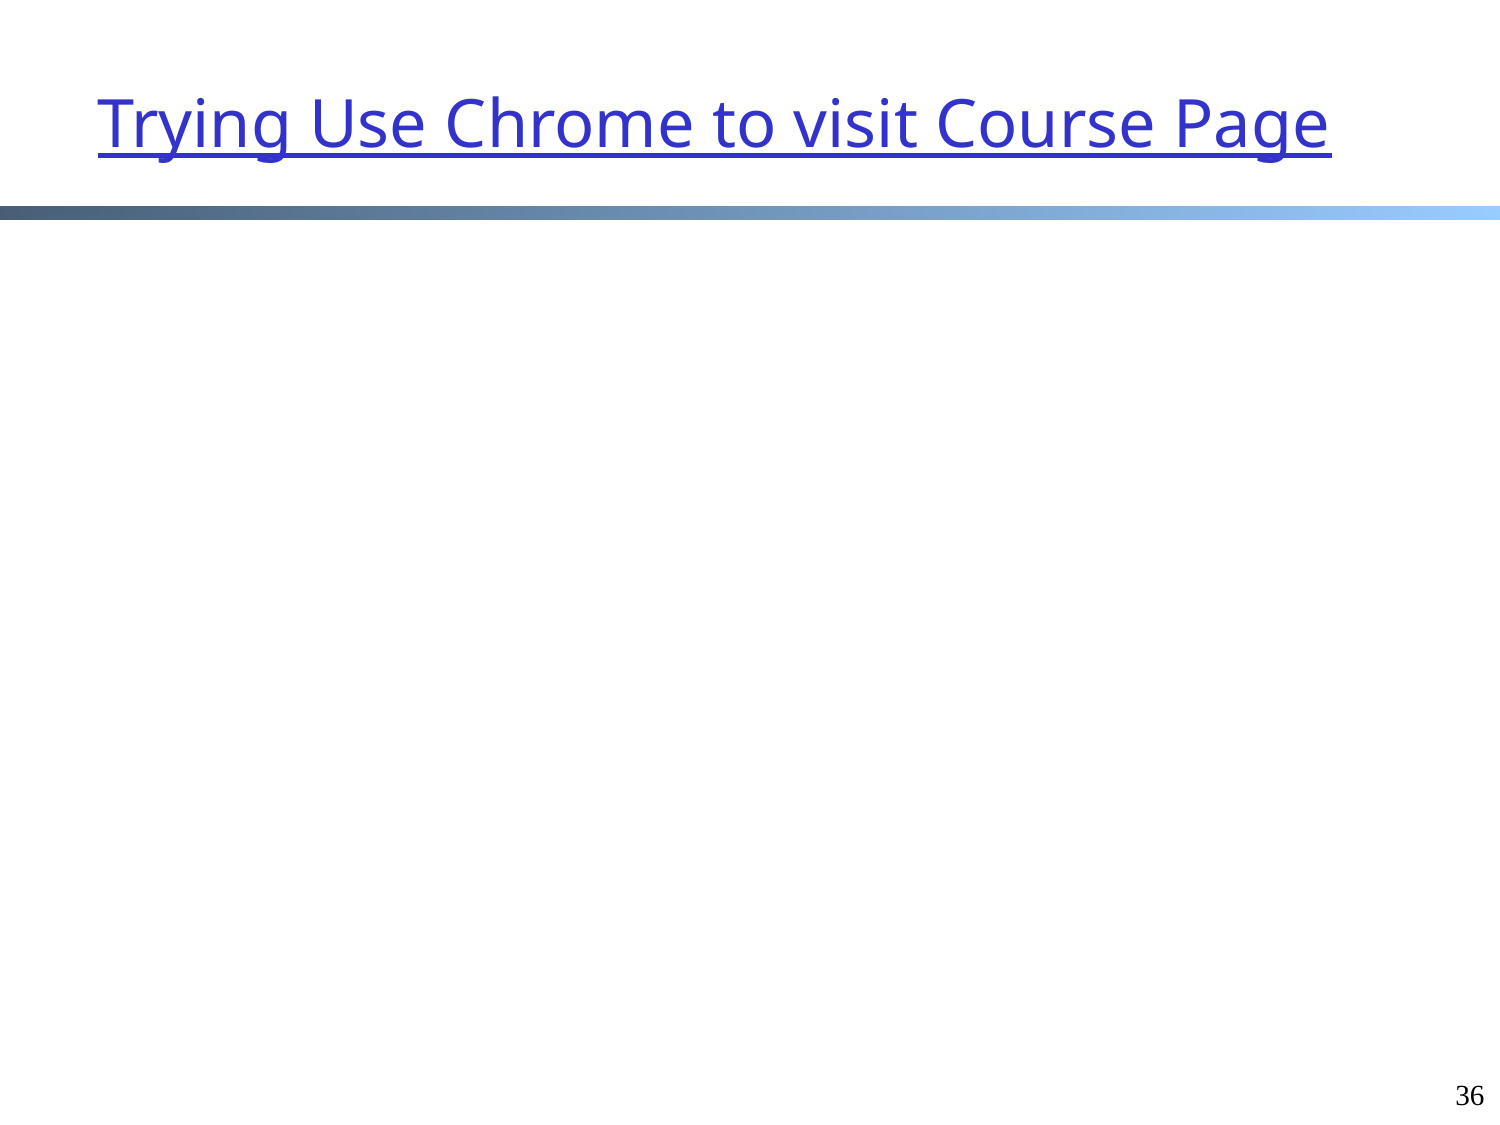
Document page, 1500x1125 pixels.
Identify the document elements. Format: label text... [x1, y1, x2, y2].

title Trying Use Chrome to visit Course Page [82, 52, 1358, 190]
slide_number 36 [1424, 1068, 1500, 1125]
